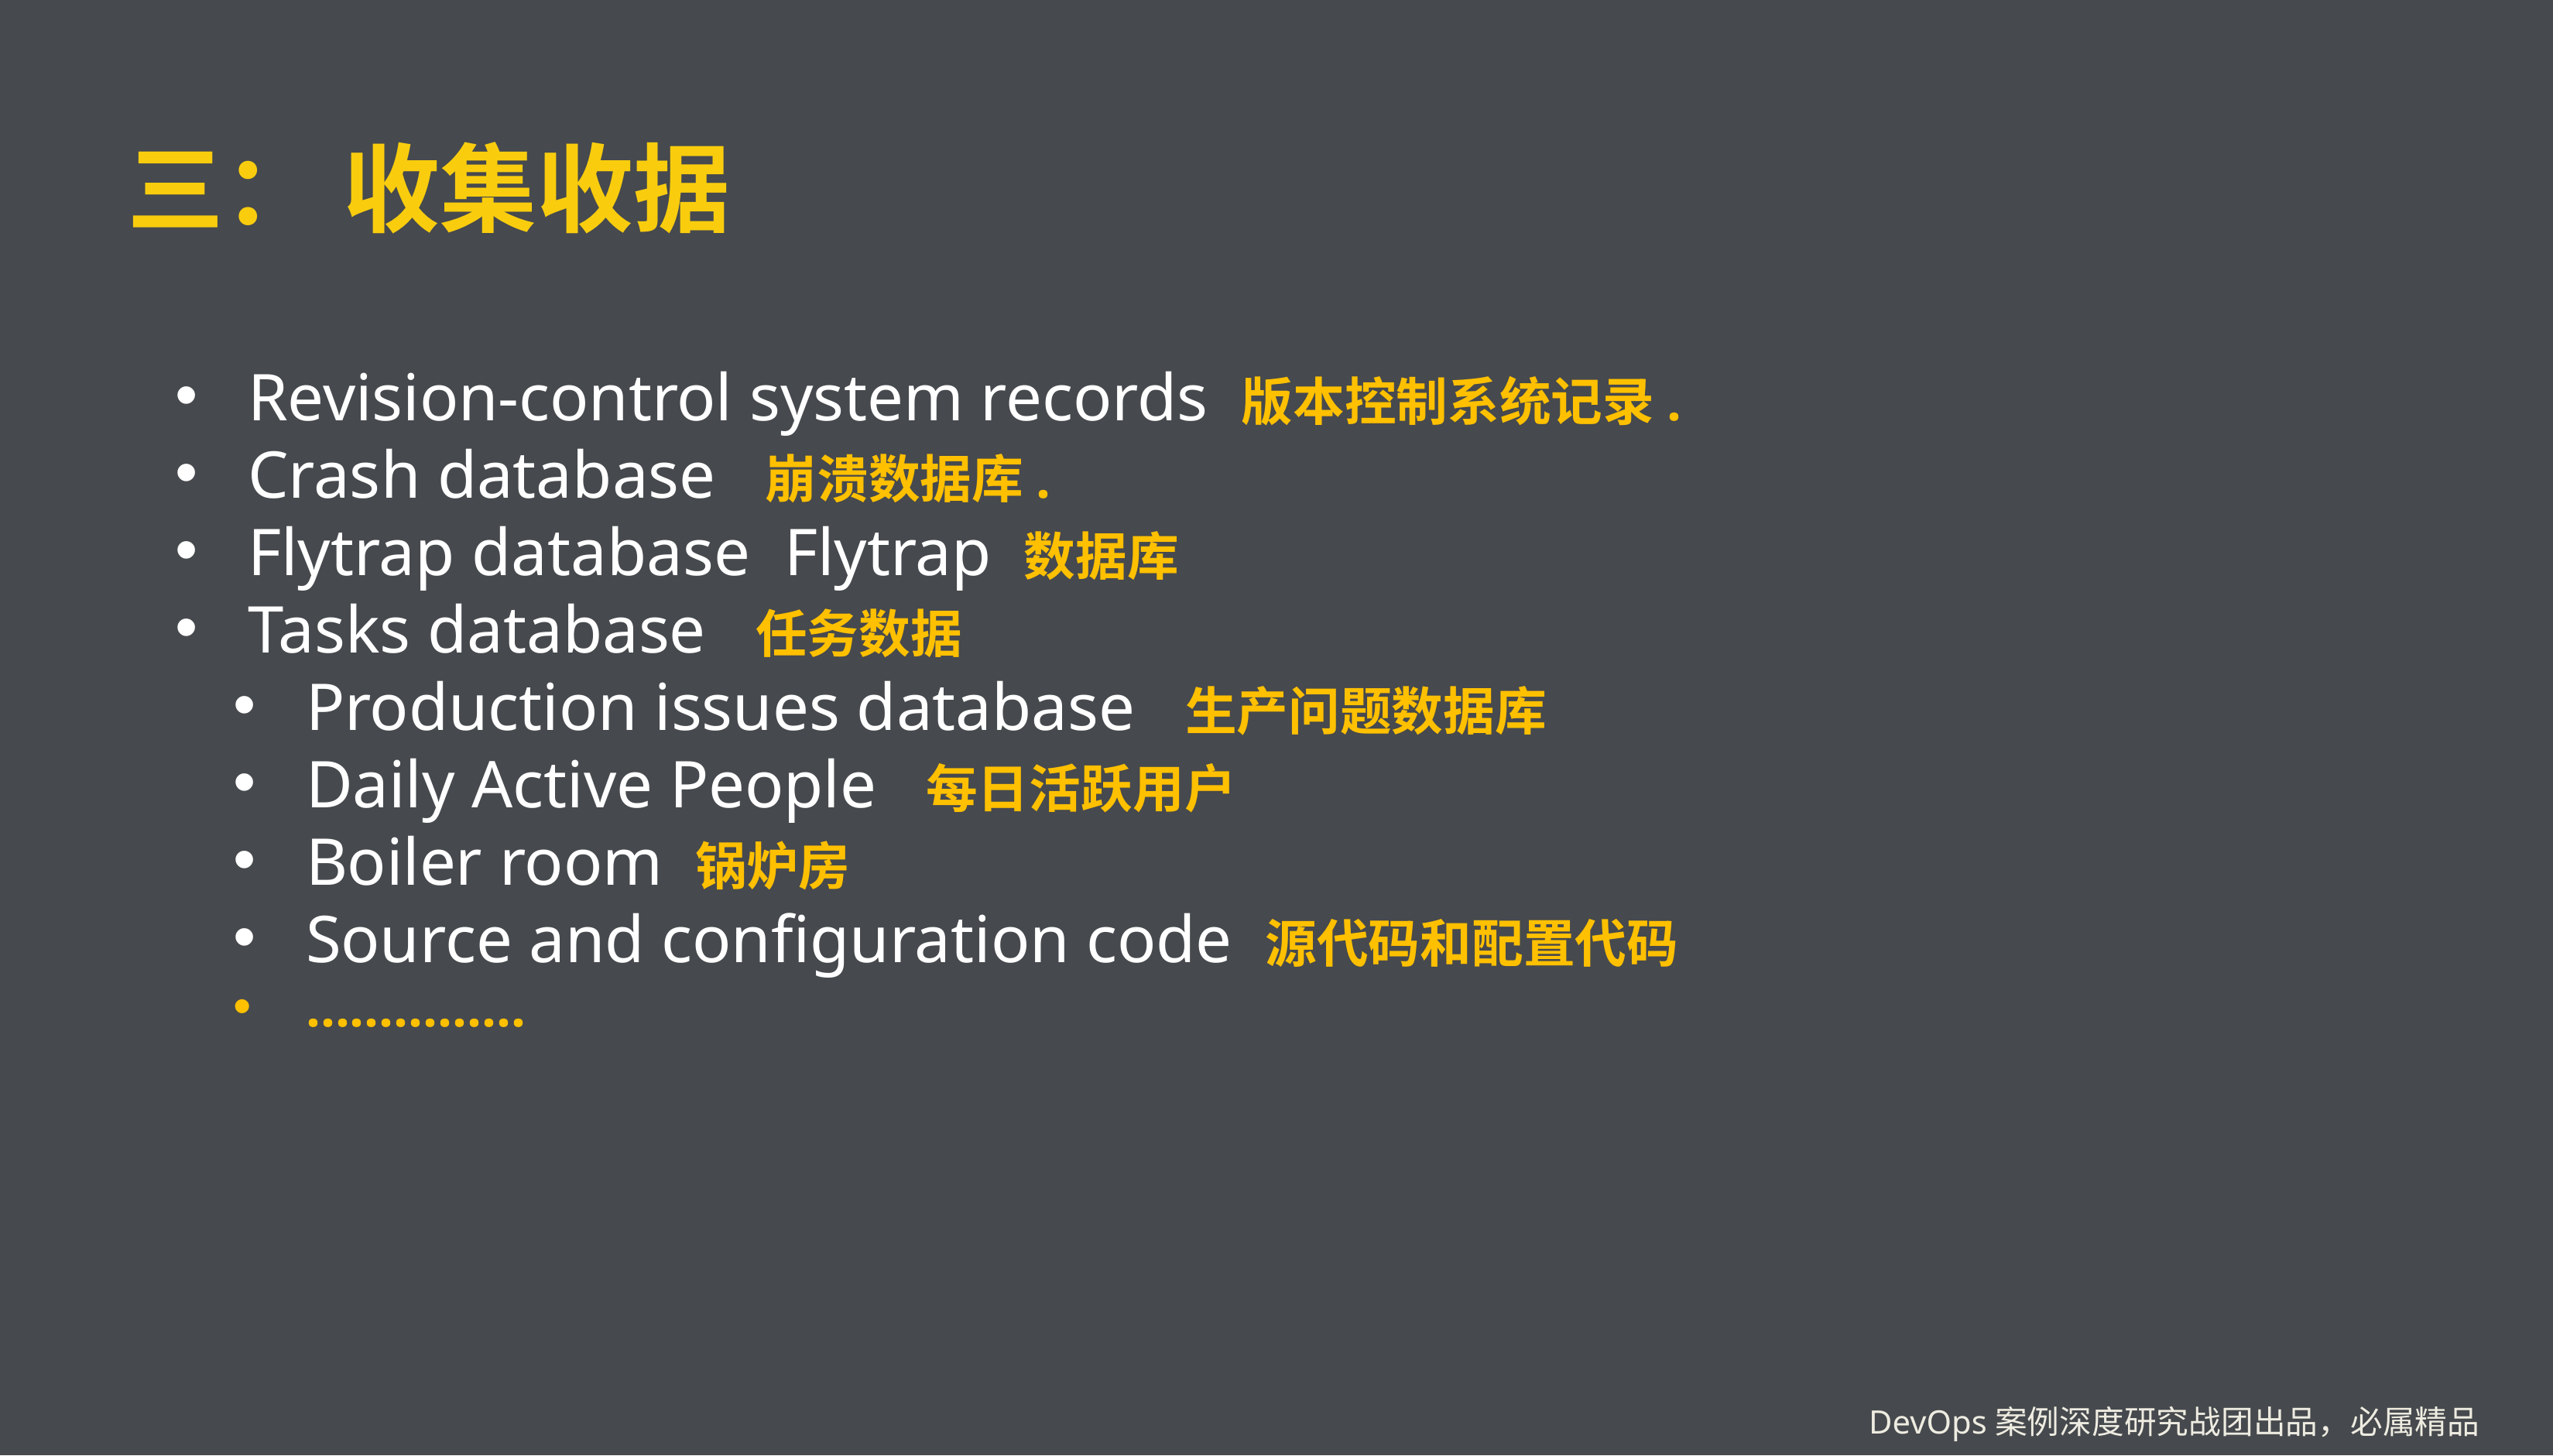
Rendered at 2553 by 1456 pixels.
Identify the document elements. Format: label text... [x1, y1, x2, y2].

title 三： 收集收据 [127, 128, 2425, 372]
text_box Revision-control system records 版本控制系统记录. Crash database 崩溃数据库. Flytrap database Flytrap 数据库 Tasks database 任务数据 Production issues database 生产问题数据库 Daily Active People 每日活跃用户 Boiler room 锅炉房 Source and configuration code 源代码和配置代码 …………… [163, 350, 2390, 1303]
